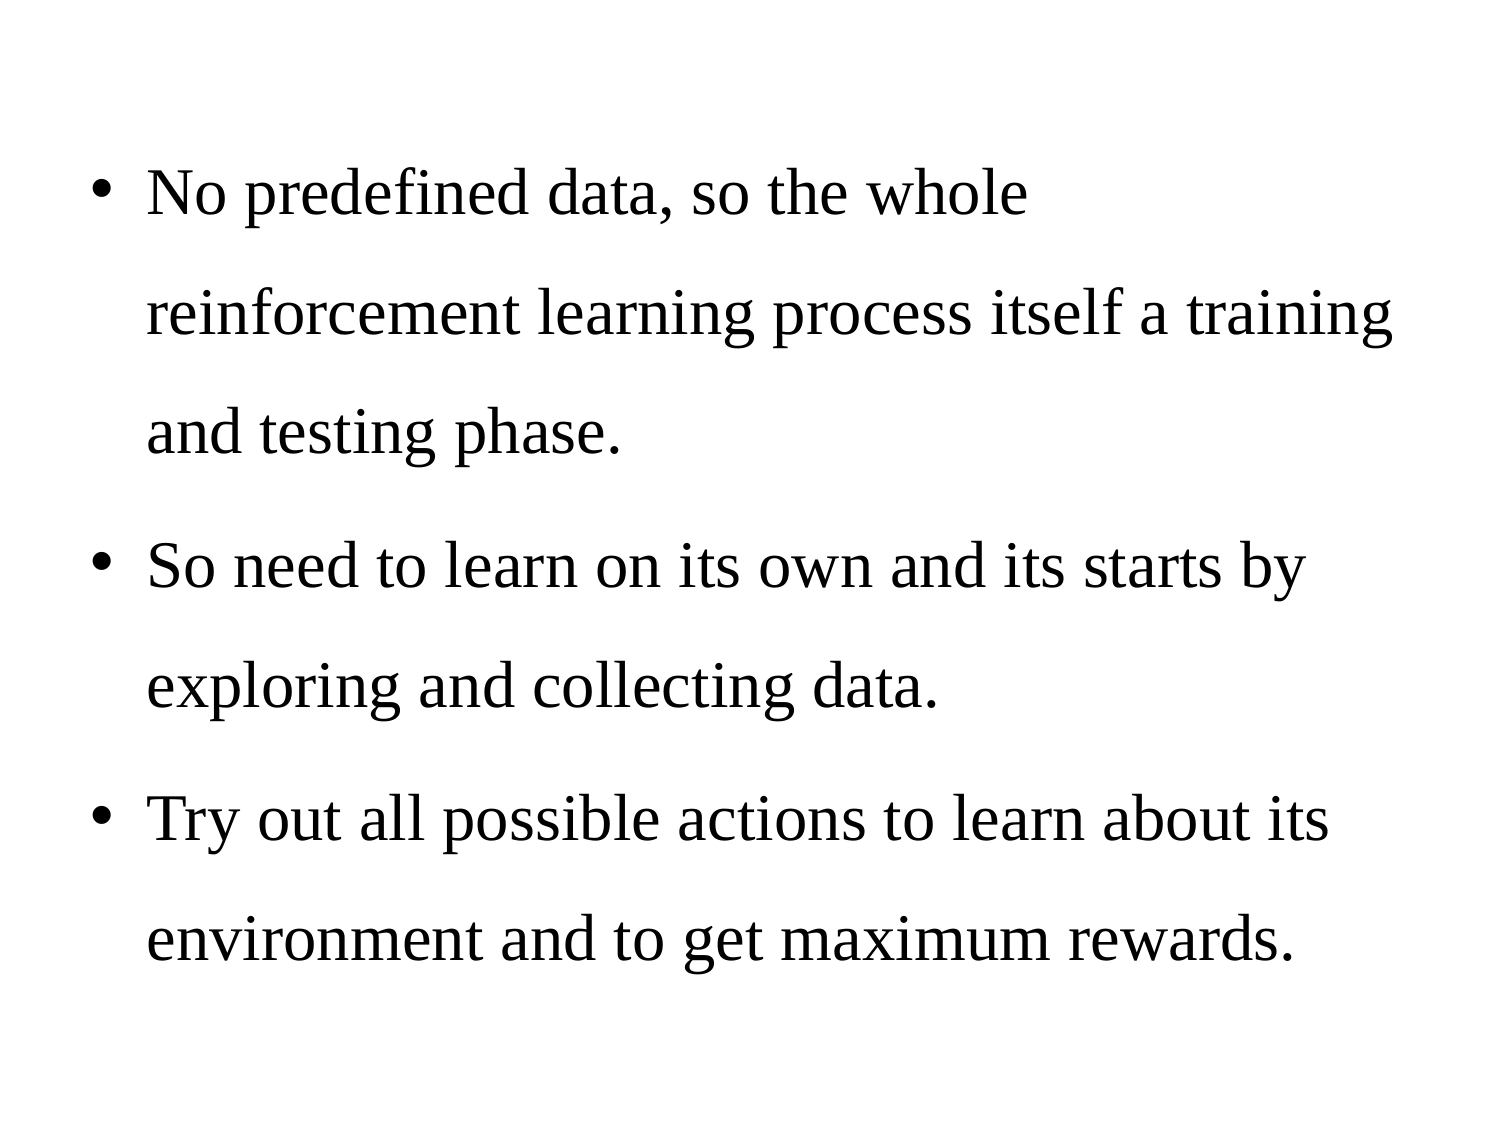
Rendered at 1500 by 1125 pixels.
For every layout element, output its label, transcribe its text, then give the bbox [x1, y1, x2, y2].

list No predefined data, so the whole reinforcement learning process itself a training and testing phase. So need to learn on its own and its starts by exploring and collecting data. Try out all possible actions to learn about its environment and to get maximum rewards. [75, 99, 1425, 1005]
